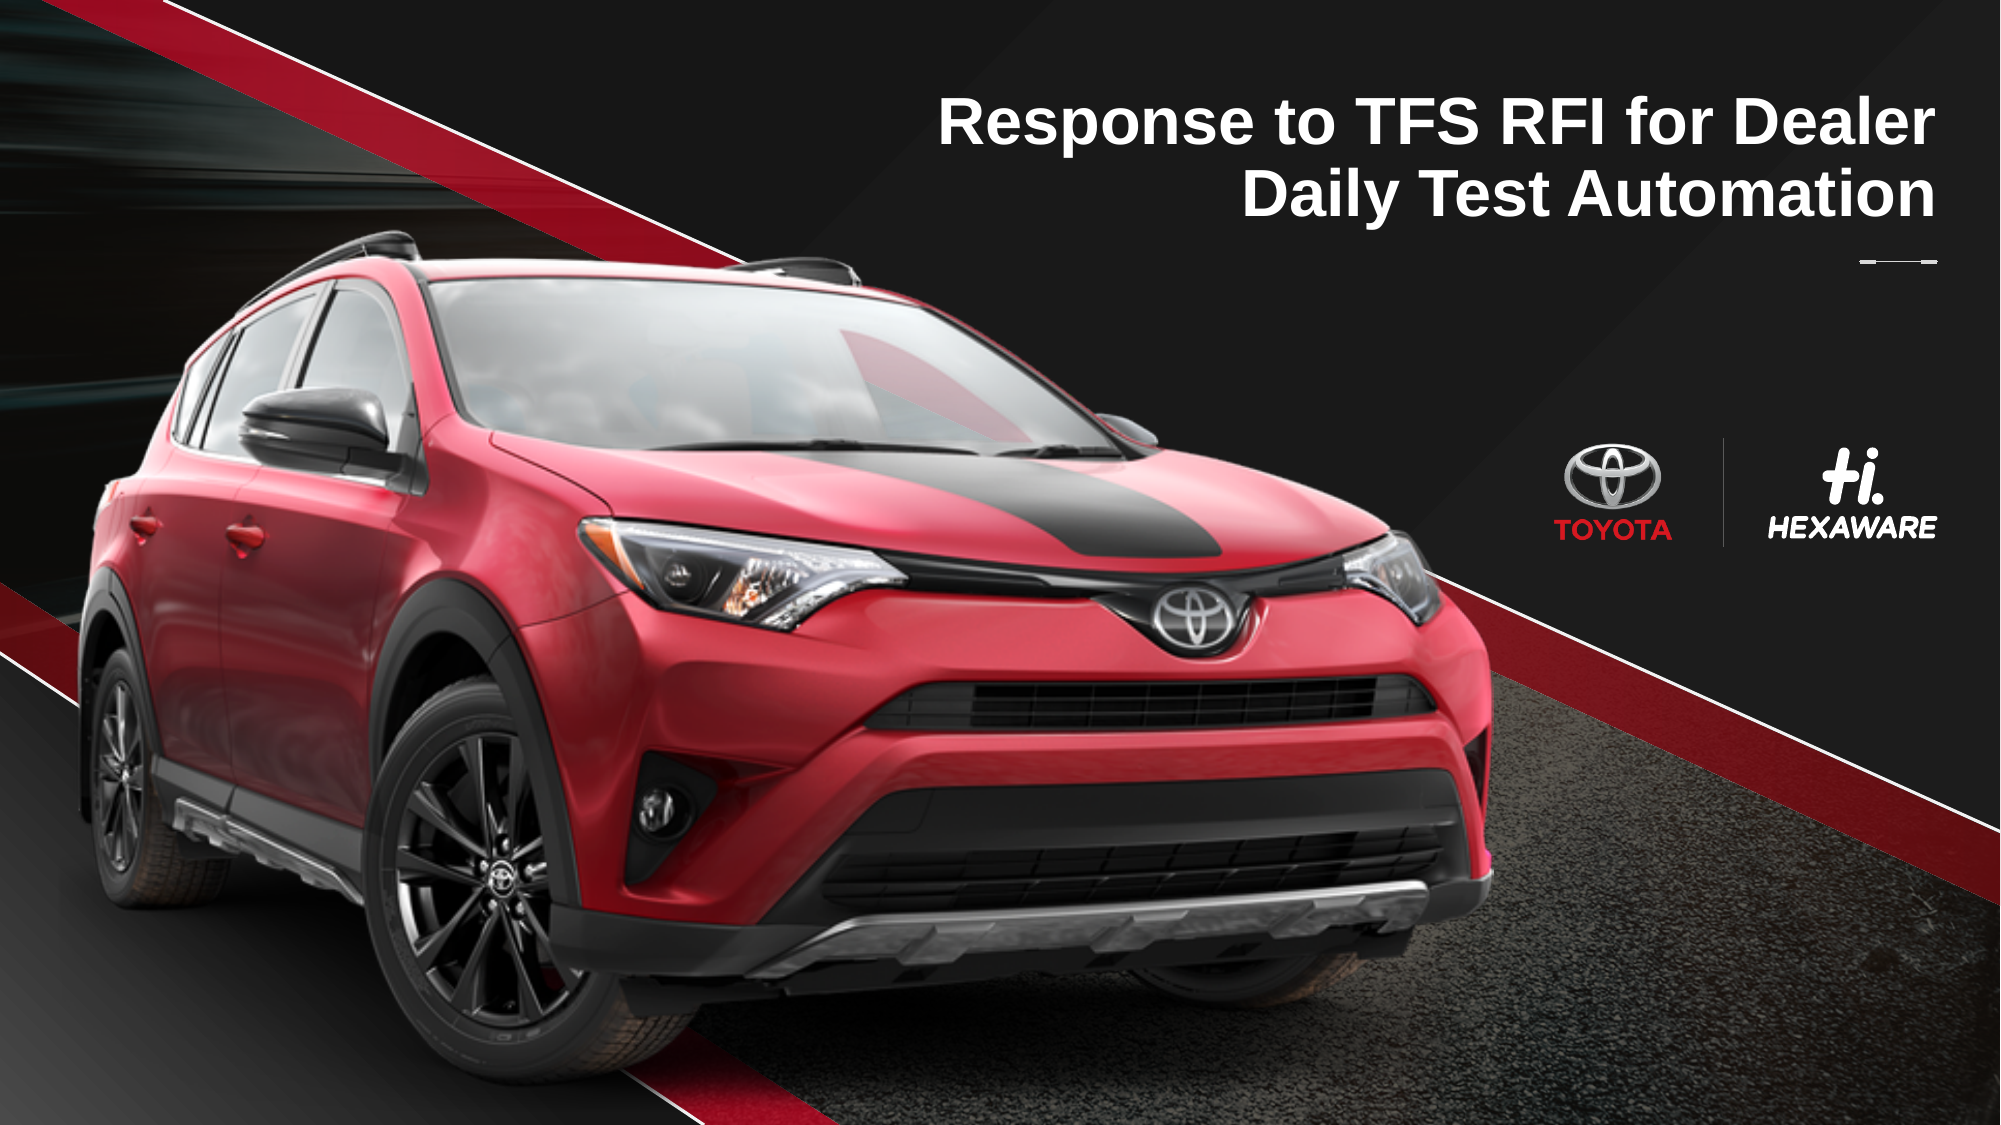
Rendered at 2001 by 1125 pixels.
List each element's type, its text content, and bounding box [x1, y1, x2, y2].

picture [1546, 427, 1679, 556]
picture [0, 199, 1494, 1125]
title Response to TFS RFI for Dealer Daily Test Automation [917, 63, 1938, 231]
